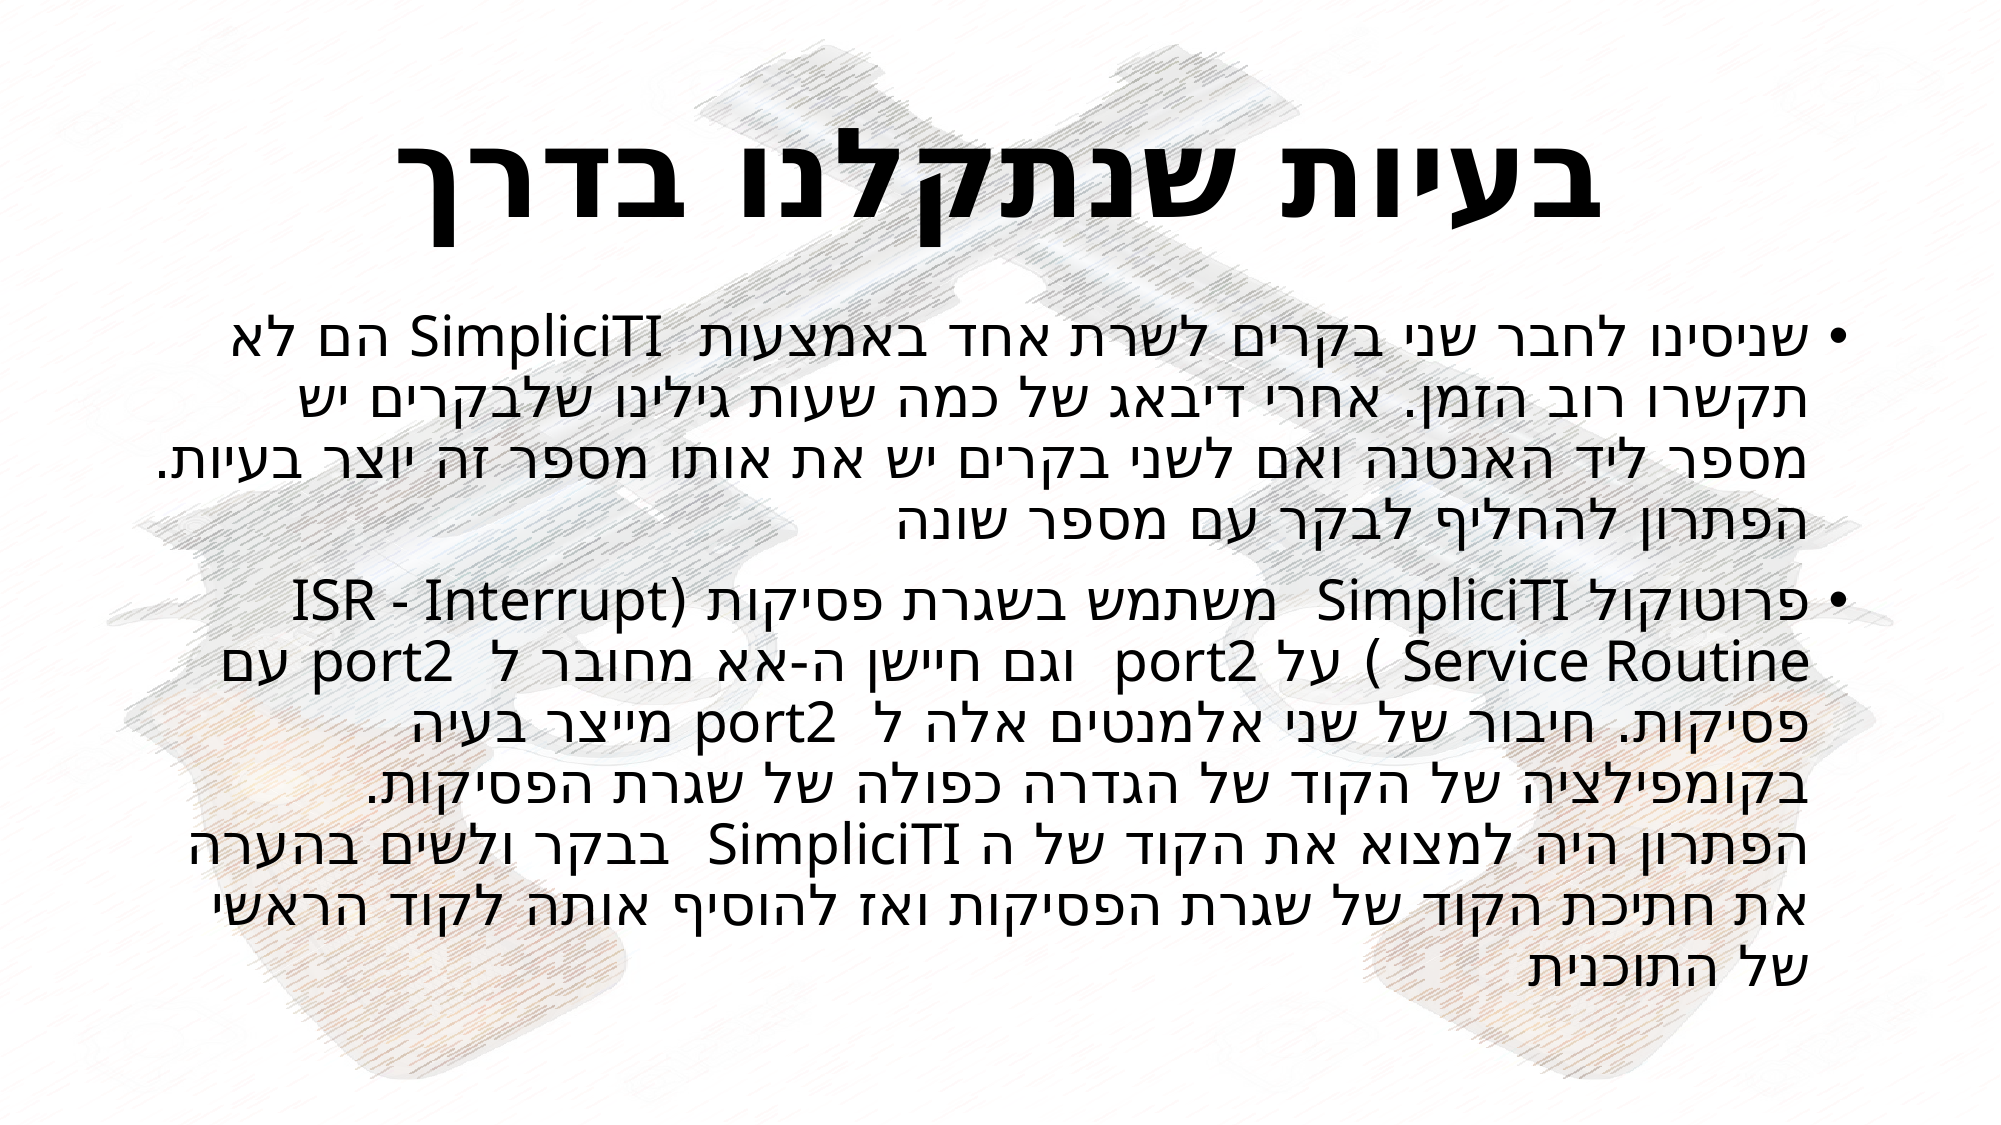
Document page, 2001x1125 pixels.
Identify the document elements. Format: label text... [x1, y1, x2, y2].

title בעיות שנתקלנו בדרך [137, 57, 1863, 296]
list שניסינו לחבר שני בקרים לשרת אחד באמצעות SimpliciTI הם לא תקשרו רוב הזמן. אחרי דיבאג של כמה שעות גילינו שלבקרים יש מספר ליד האנטנה ואם לשני בקרים יש את אותו מספר זה יוצר בעיות. הפתרון להחליף לבקר עם מספר שונה פרוטוקול SimpliciTI משתמש בשגרת פסיקות (ISR - Interrupt Service Routine ) על port2 וגם חיישן ה-אא מחובר ל port2 עם פסיקות. חיבור של שני אלמנטים אלה ל port2 מייצר בעיה בקומפילציה של הקוד של הגדרה כפולה של שגרת הפסיקות. הפתרון היה למצוא את הקוד של ה SimpliciTI בבקר ולשים בהערה את חתיכת הקוד של שגרת הפסיקות ואז להוסיף אותה לקוד הראשי של התוכנית [137, 296, 1863, 1011]
